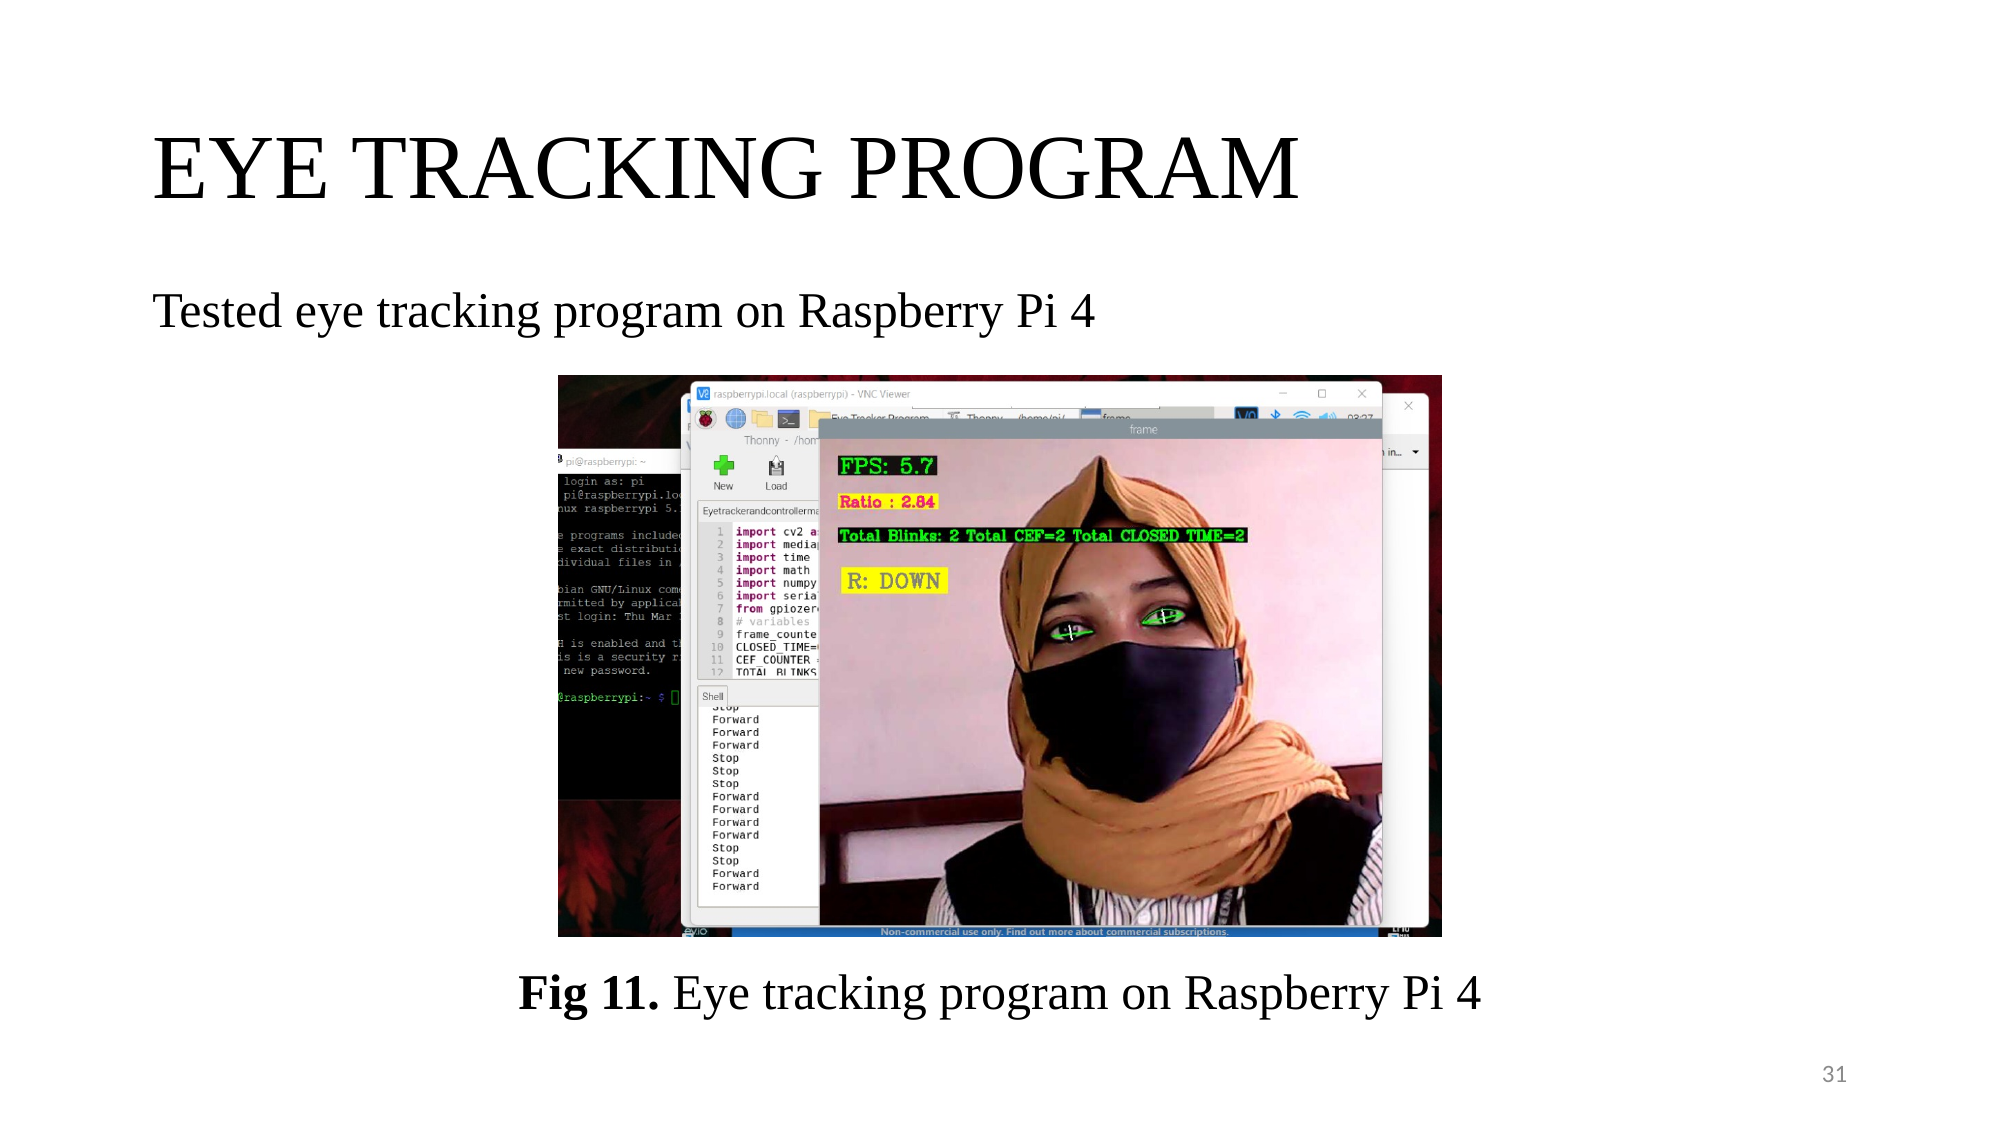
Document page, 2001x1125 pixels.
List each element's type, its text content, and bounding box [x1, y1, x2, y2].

slide_number 31 [1412, 1042, 1863, 1103]
picture [558, 375, 1442, 937]
title EYE TRACKING PROGRAM [137, 59, 1863, 277]
list Tested eye tracking program on Raspberry Pi 4 [137, 277, 1863, 1014]
text_box Fig 11. Eye tracking program on Raspberry Pi 4 [500, 952, 1500, 1027]
